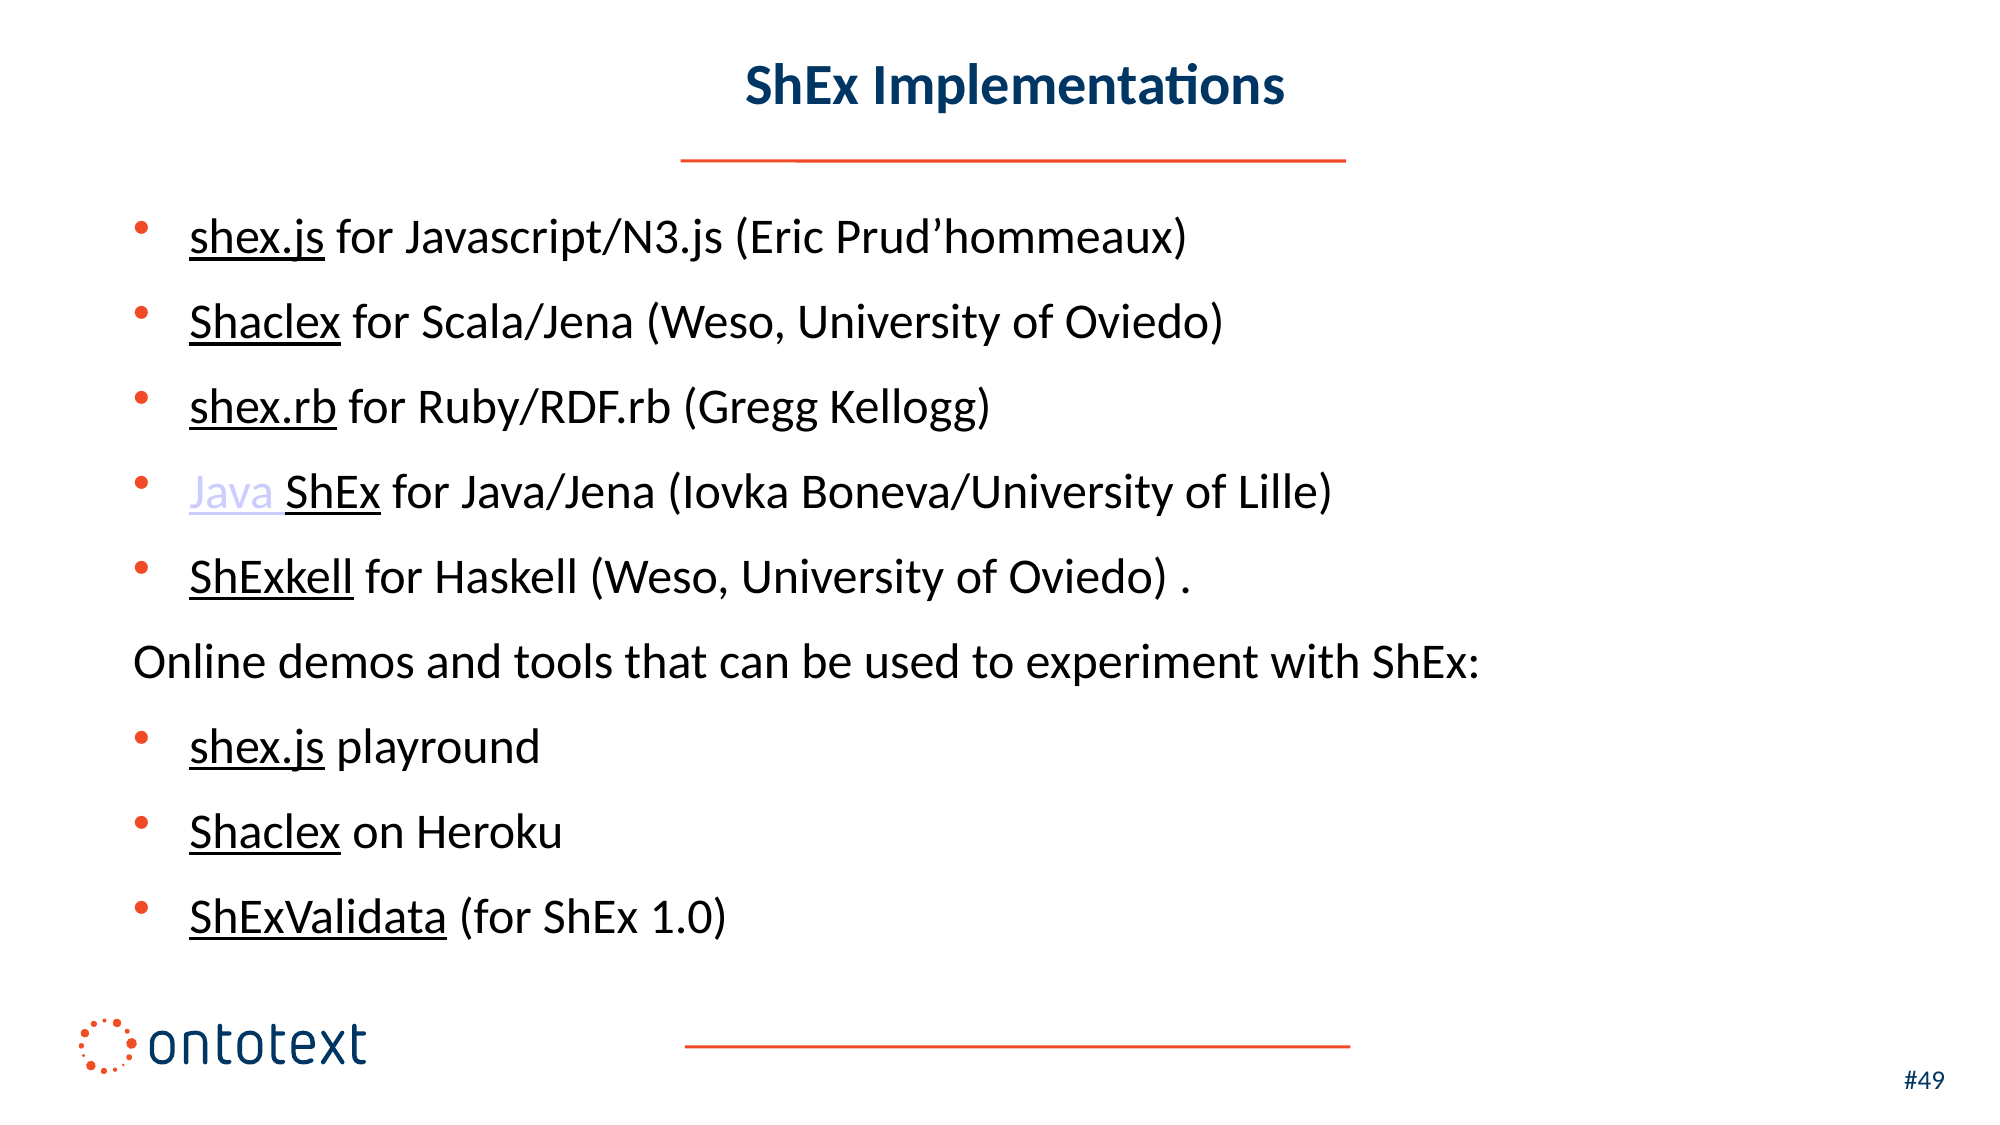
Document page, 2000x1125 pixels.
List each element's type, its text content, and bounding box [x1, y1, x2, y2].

title ShEx Implementations [102, 0, 1929, 162]
slide_number #49 [1796, 1054, 1961, 1105]
list shex.js for Javascript/N3.js (Eric Prud’hommeaux) Shaclex for Scala/Jena (Weso, University of Oviedo) shex.rb for Ruby/RDF.rb (Gregg Kellogg) Java ShEx for Java/Jena (Iovka Boneva/University of Lille) ShExkell for Haskell (Weso, University of Oviedo) . Online demos and tools that can be used to experiment with ShEx: shex.js playround Shaclex on Heroku ShExValidata (for ShEx 1.0) [117, 196, 1929, 1000]
